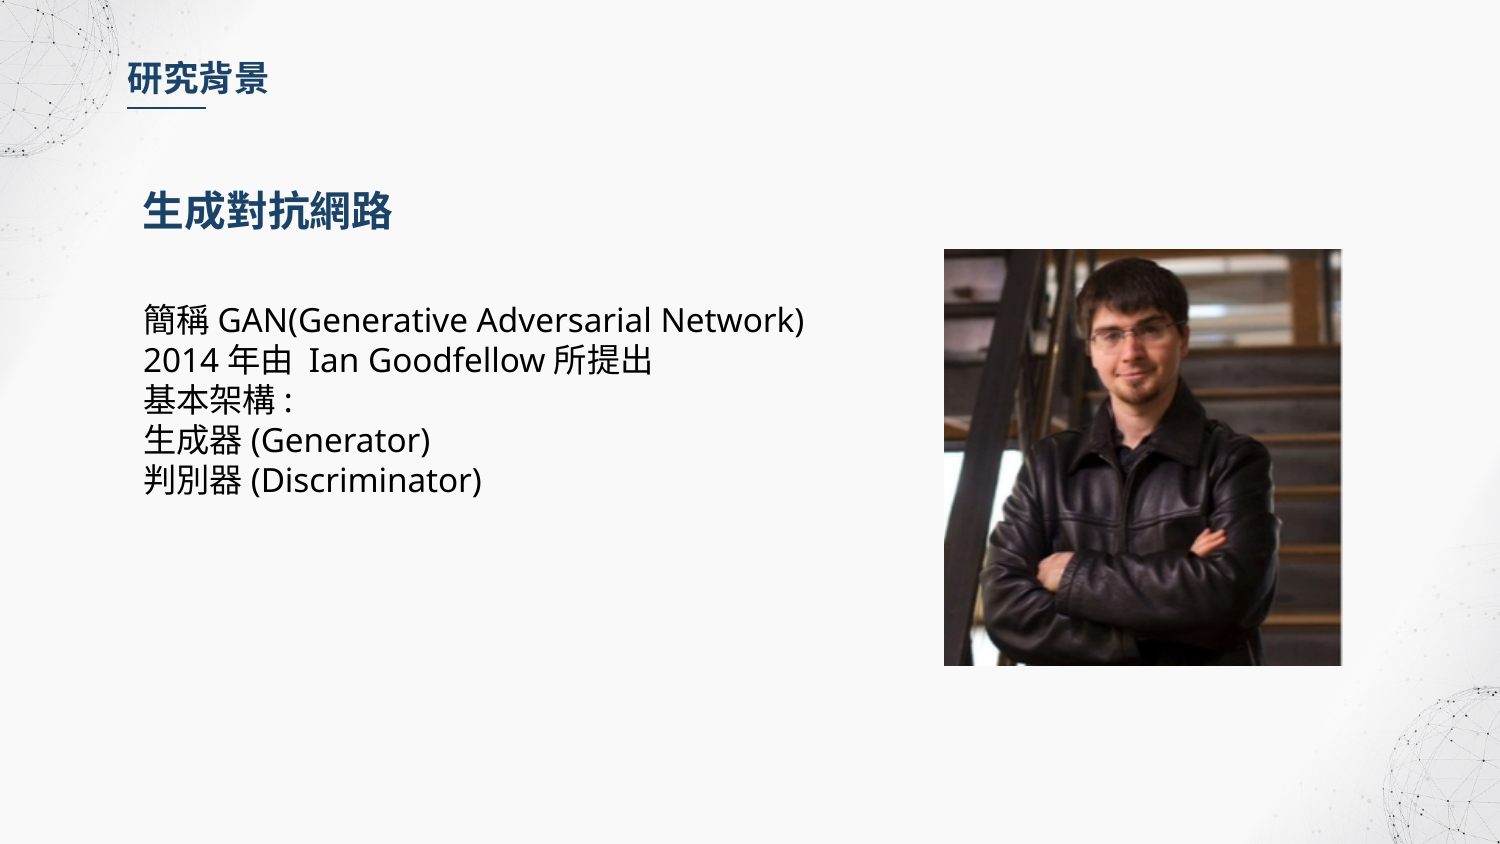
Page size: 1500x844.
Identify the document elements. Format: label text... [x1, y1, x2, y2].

picture [0, 0, 1500, 844]
text_box 簡稱GAN(Generative Adversarial Network) 2014年由 Ian Goodfellow所提出 基本架構: 生成器(Generator) 判別器(Discriminator) [143, 299, 944, 499]
text_box 生成對抗網路 [142, 184, 668, 235]
text_box 研究背景 [116, 50, 488, 105]
